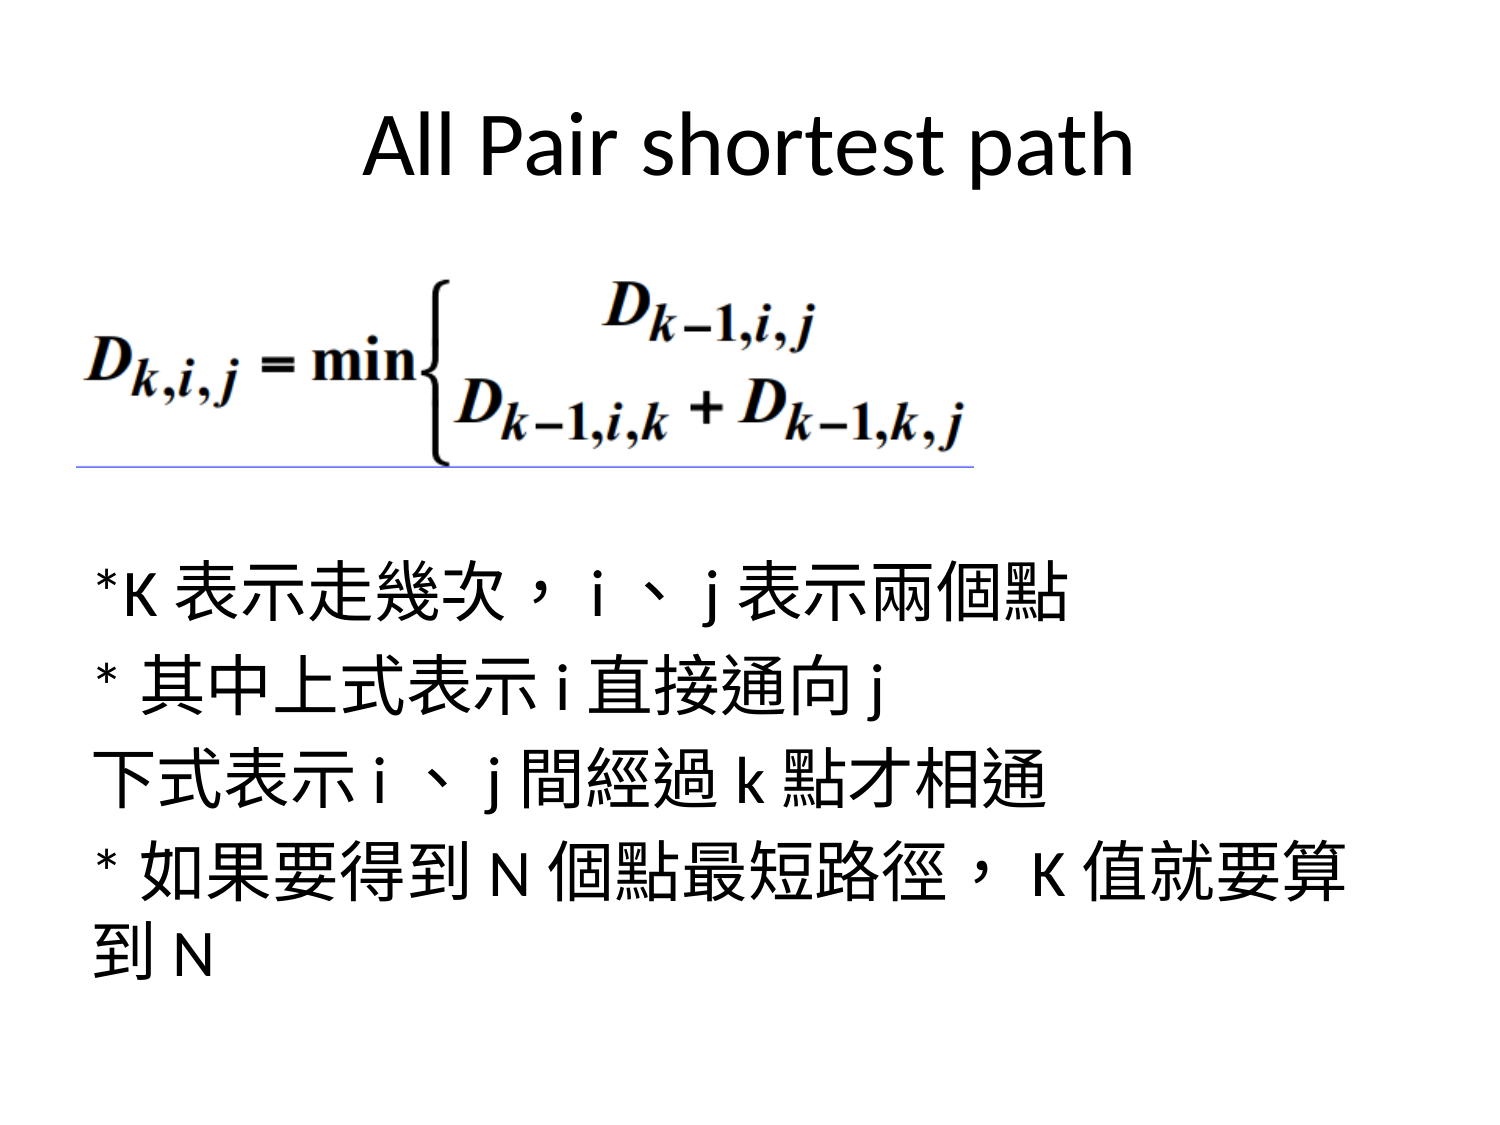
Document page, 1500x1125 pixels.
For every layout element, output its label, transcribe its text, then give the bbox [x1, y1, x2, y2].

title All Pair shortest path [75, 45, 1425, 233]
picture [76, 255, 974, 468]
list *K表示走幾次，i、j表示兩個點 *其中上式表示i直接通向j 下式表示i、j間經過k點才相通 *如果要得到N個點最短路徑，K值就要算到N [75, 262, 1425, 1005]
